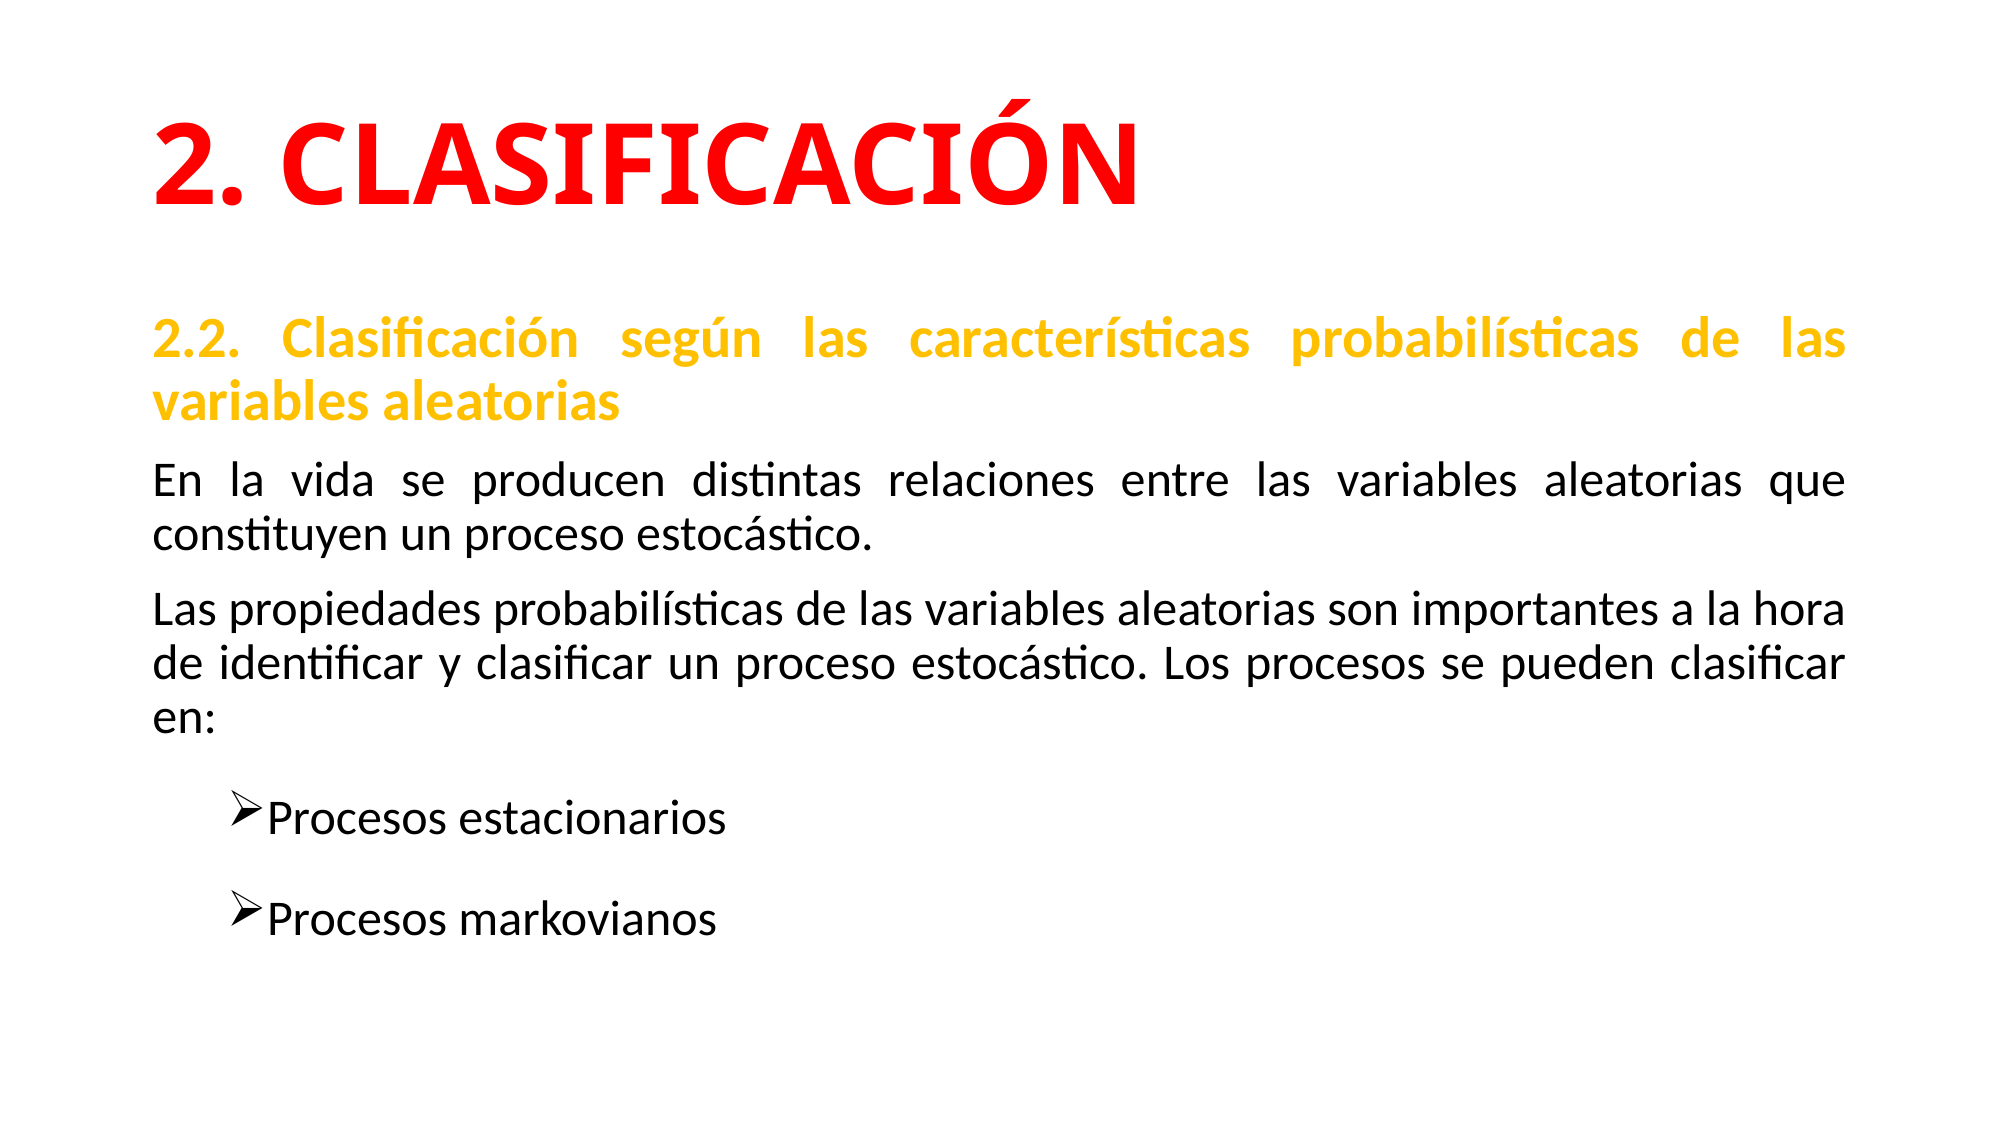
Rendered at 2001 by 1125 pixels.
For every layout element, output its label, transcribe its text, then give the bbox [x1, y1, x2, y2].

list 2.2. Clasificación según las características probabilísticas de las variables aleatorias En la vida se producen distintas relaciones entre las variables aleatorias que constituyen un proceso estocástico. Las propiedades probabilísticas de las variables aleatorias son importantes a la hora de identificar y clasificar un proceso estocástico. Los procesos se pueden clasificar en: Procesos estacionarios Procesos markovianos [137, 299, 1863, 1086]
title 2. CLASIFICACIÓN [137, 59, 1863, 278]
